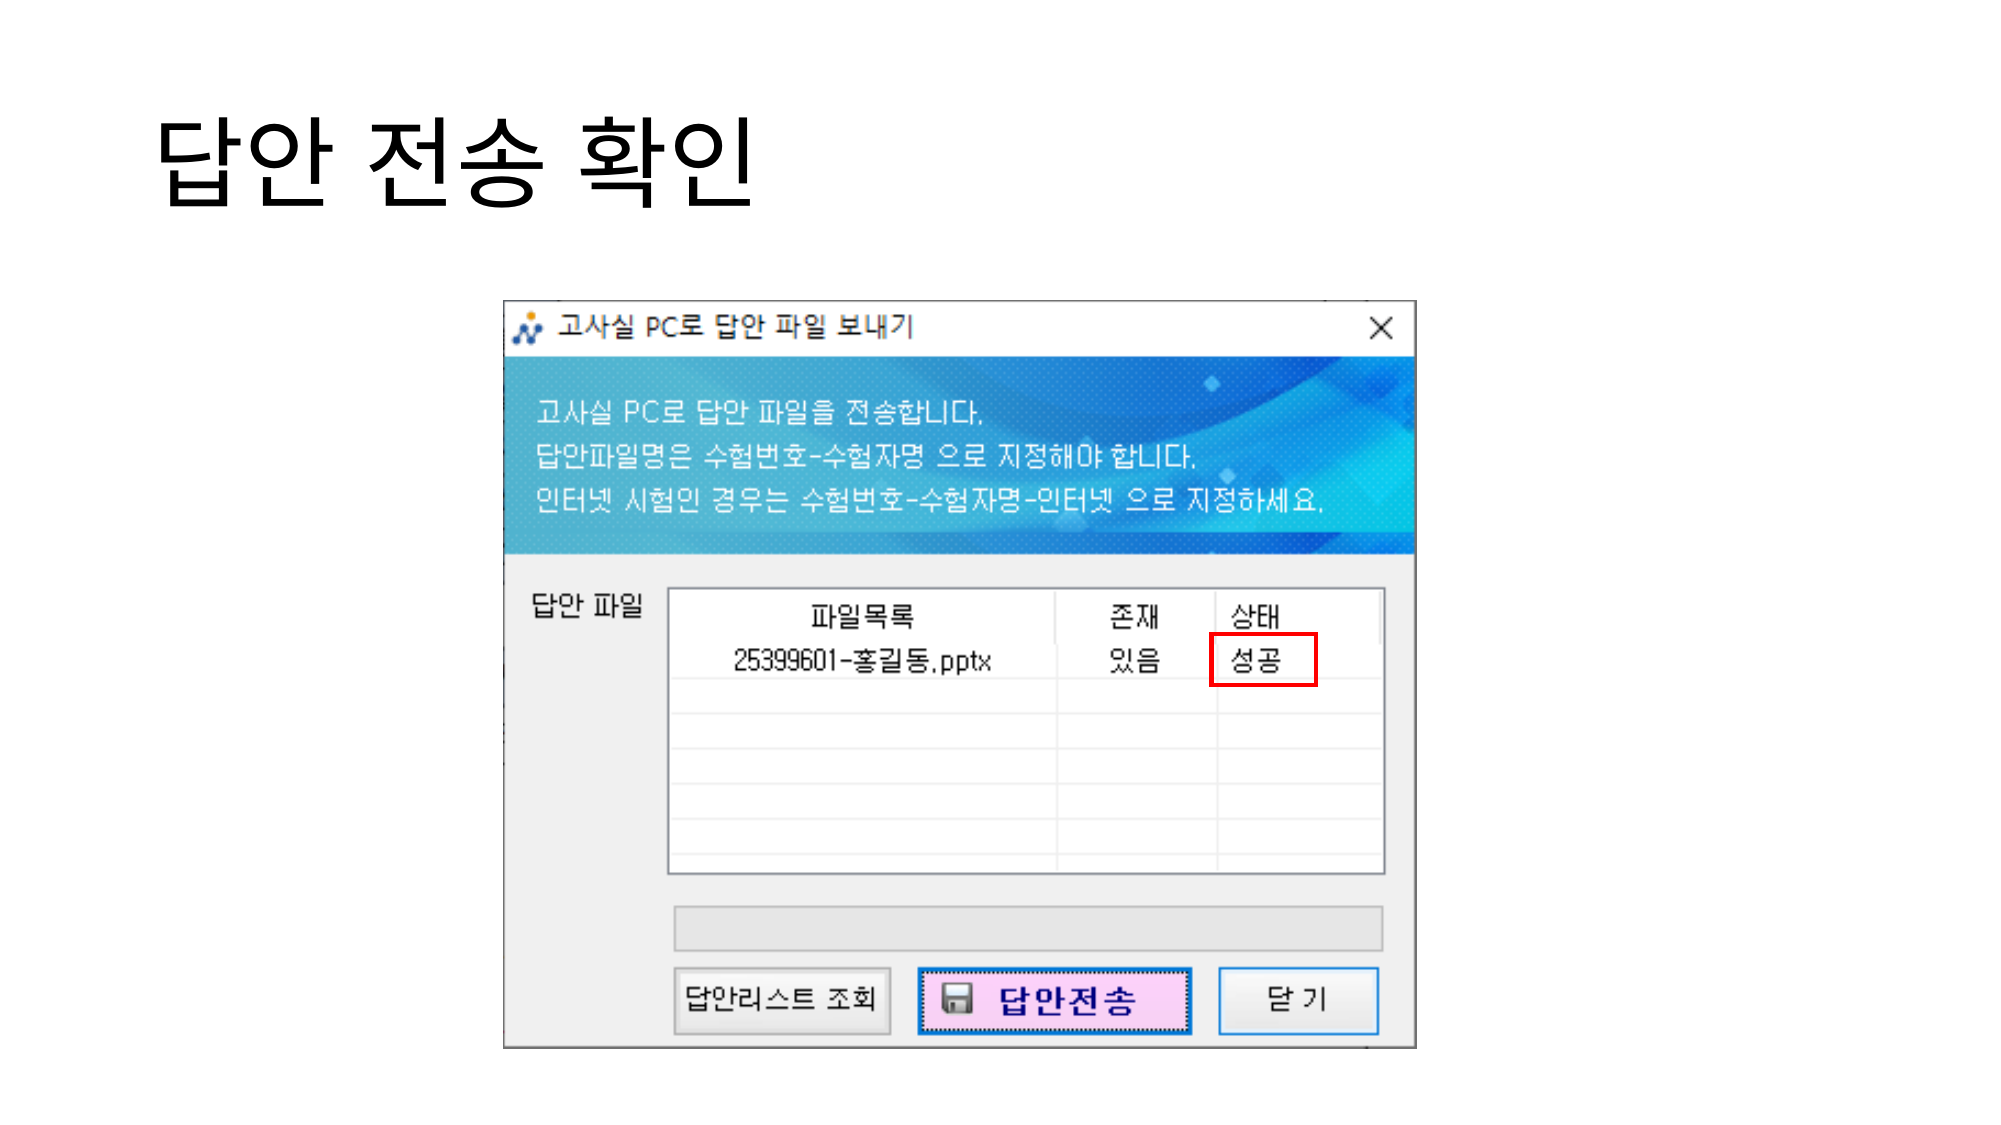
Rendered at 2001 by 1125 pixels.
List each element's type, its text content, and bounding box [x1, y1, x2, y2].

title 답안 전송 확인 [137, 59, 1863, 278]
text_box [503, 300, 1417, 1049]
